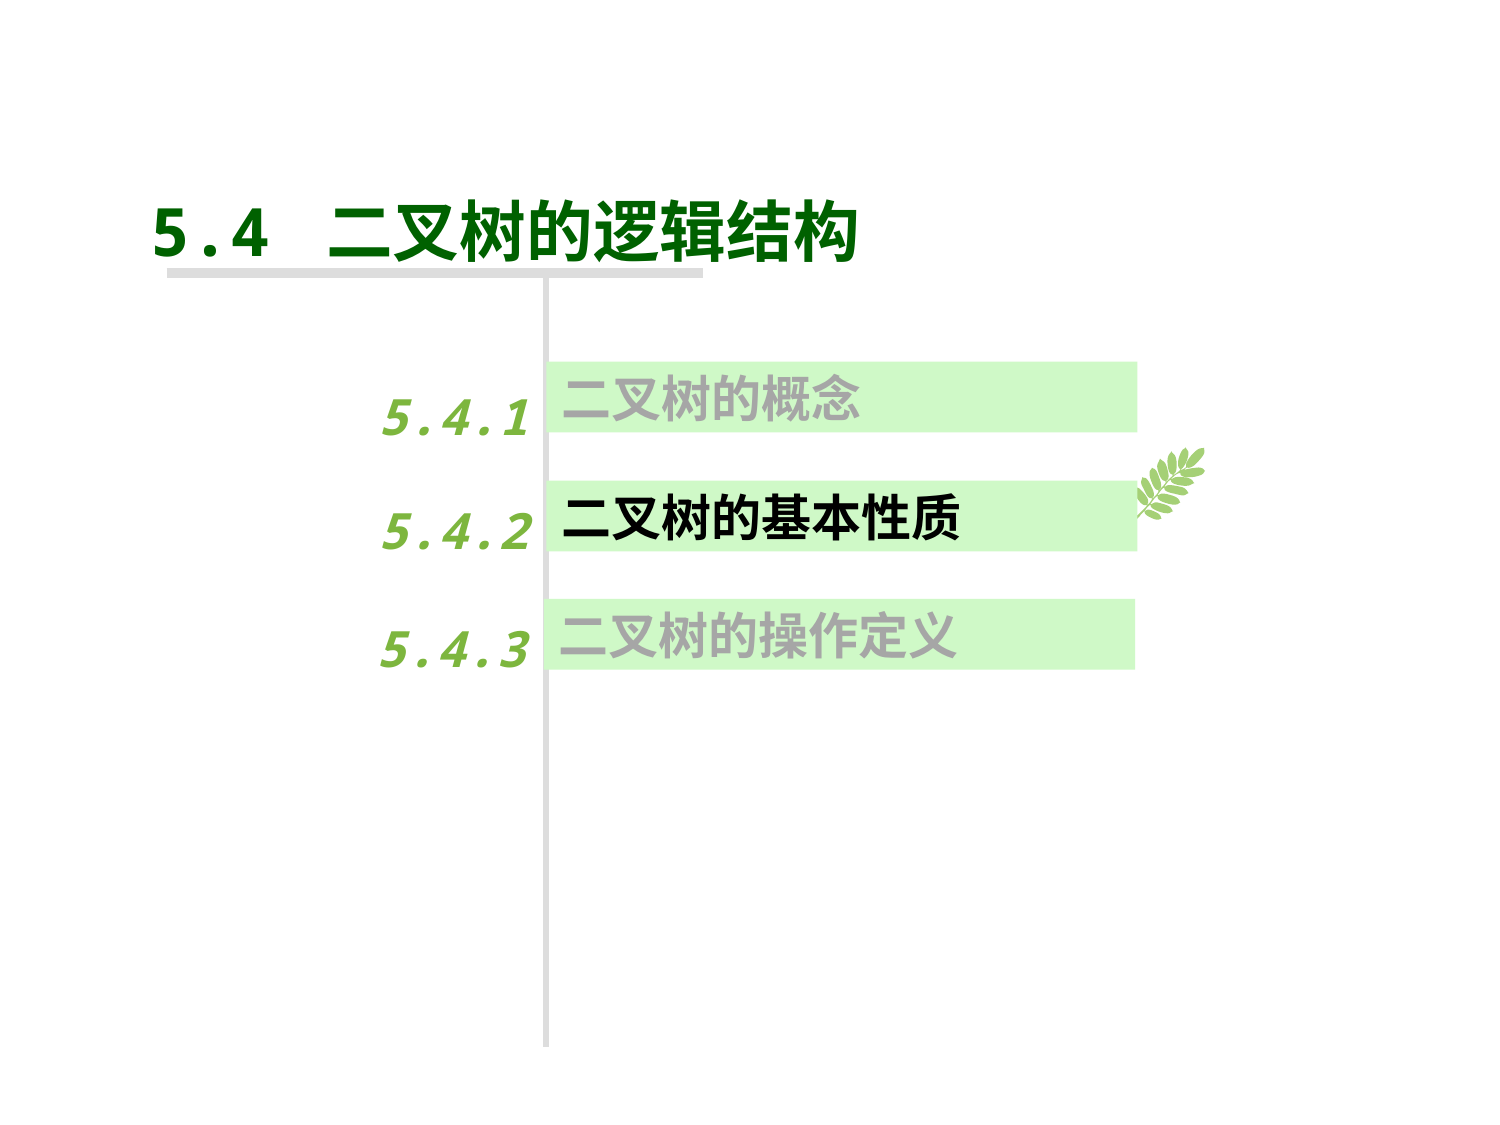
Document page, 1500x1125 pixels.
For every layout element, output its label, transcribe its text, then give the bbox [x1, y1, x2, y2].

text_box 二叉树的概念 [551, 361, 1138, 433]
text_box 5.4.3 [335, 597, 541, 685]
text_box 二叉树的操作定义 [551, 598, 1136, 670]
text_box 5.4.2 [338, 479, 541, 567]
text_box 5.4 二叉树的逻辑结构 [135, 181, 1046, 271]
text_box [1138, 447, 1206, 520]
text_box 二叉树的基本性质 [551, 480, 1138, 552]
text_box 5.4.1 [338, 366, 541, 453]
